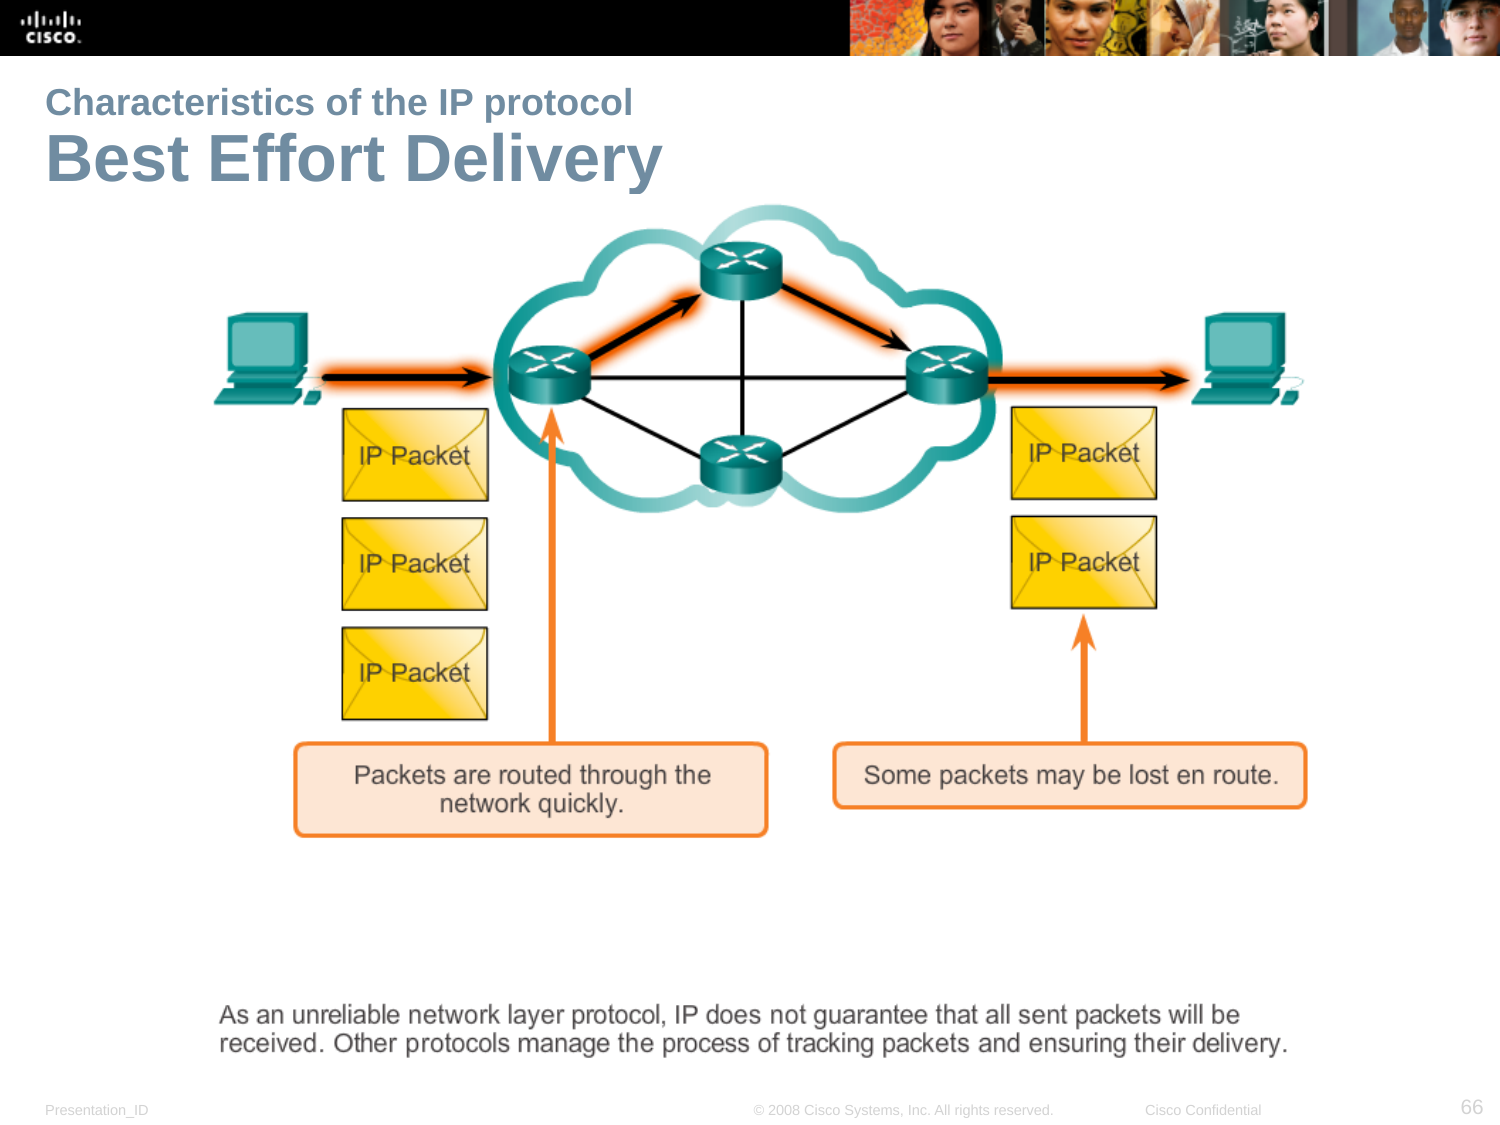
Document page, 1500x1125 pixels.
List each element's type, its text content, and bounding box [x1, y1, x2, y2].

picture [0, 0, 1500, 56]
picture [207, 194, 1322, 1066]
title Characteristics of the IP protocol Best Effort Delivery [31, 64, 1471, 203]
